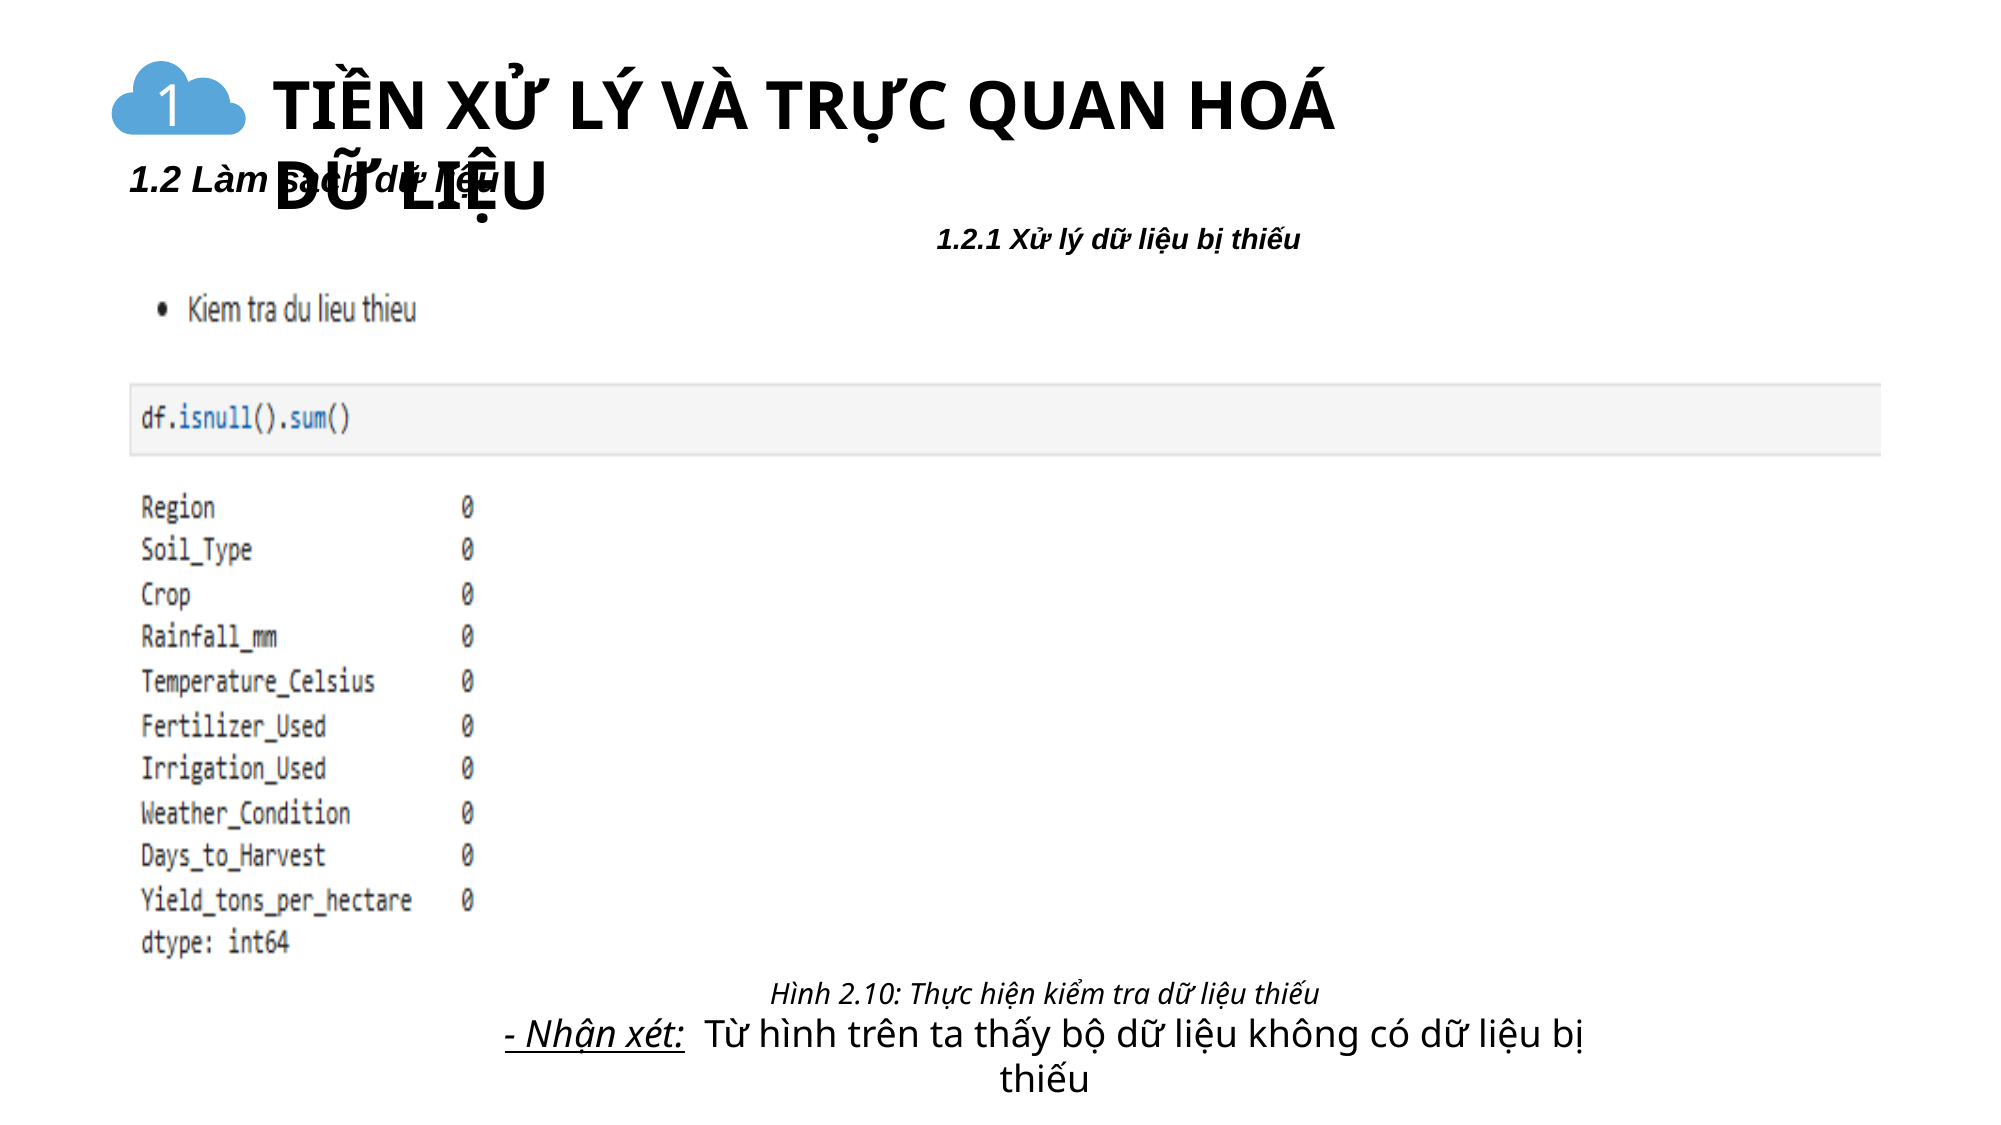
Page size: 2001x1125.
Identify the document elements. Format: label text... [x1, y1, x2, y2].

text_box TIỀN XỬ LÝ VÀ TRỰC QUAN HOÁ DỮ LIỆU [258, 55, 1475, 231]
picture [127, 286, 1881, 965]
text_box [111, 60, 246, 147]
text_box Hình 2.10: Thực hiện kiểm tra dữ liệu thiếu - Nhận xét: Từ hình trên ta thấy bộ dữ liệu không có dữ liệu bị thiếu [489, 967, 1601, 1108]
text_box 2 Làm sạch dữ liệu [39, 147, 516, 207]
text_box 1.2.1 Xử lý dữ liệu bị thiếu [921, 213, 1317, 286]
